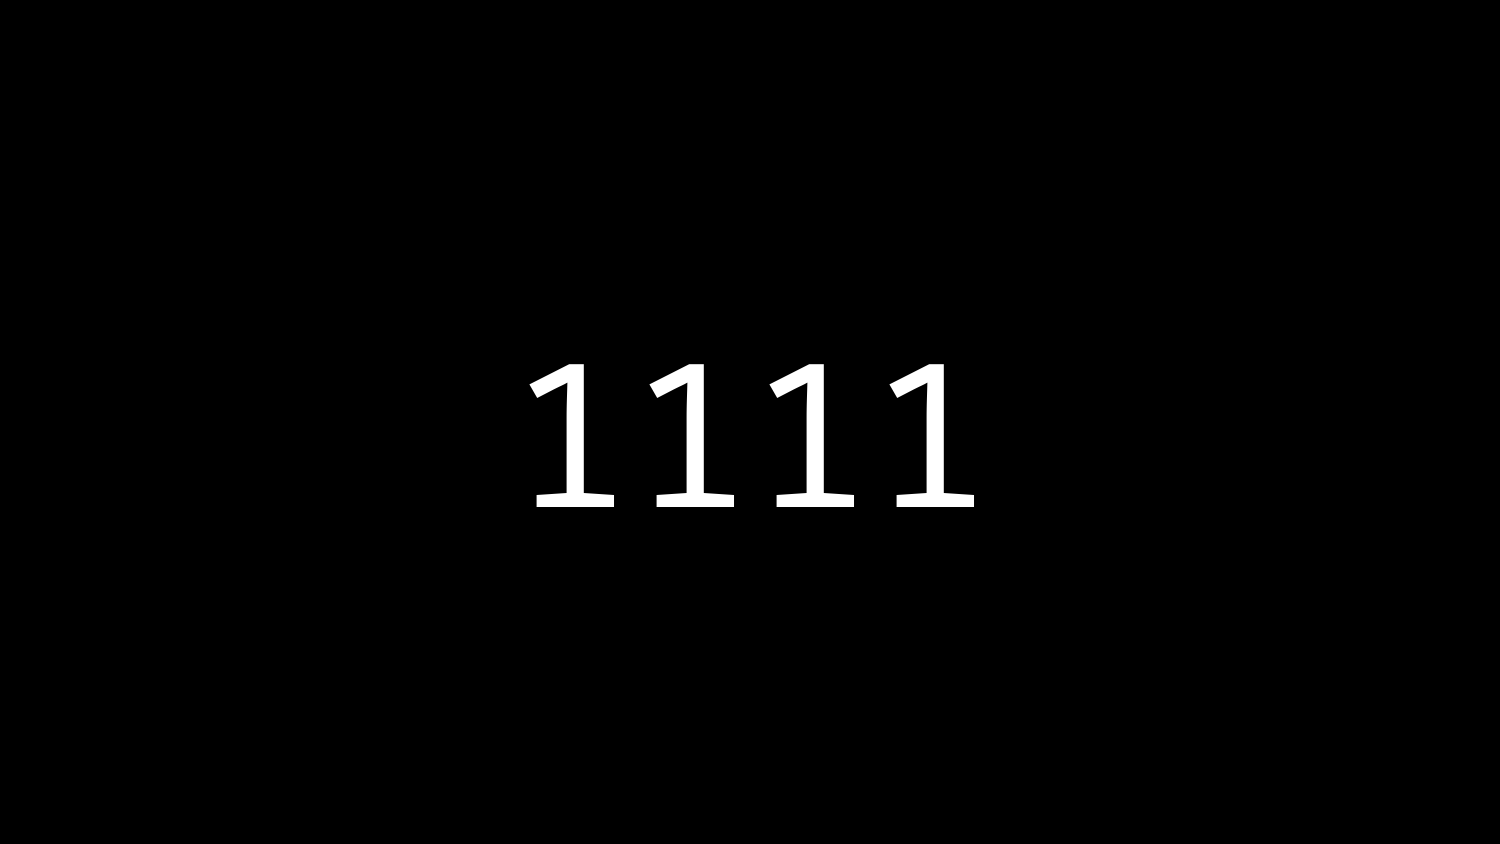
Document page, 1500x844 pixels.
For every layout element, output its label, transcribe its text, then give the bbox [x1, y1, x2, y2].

text_box 1111 [0, 292, 1500, 552]
